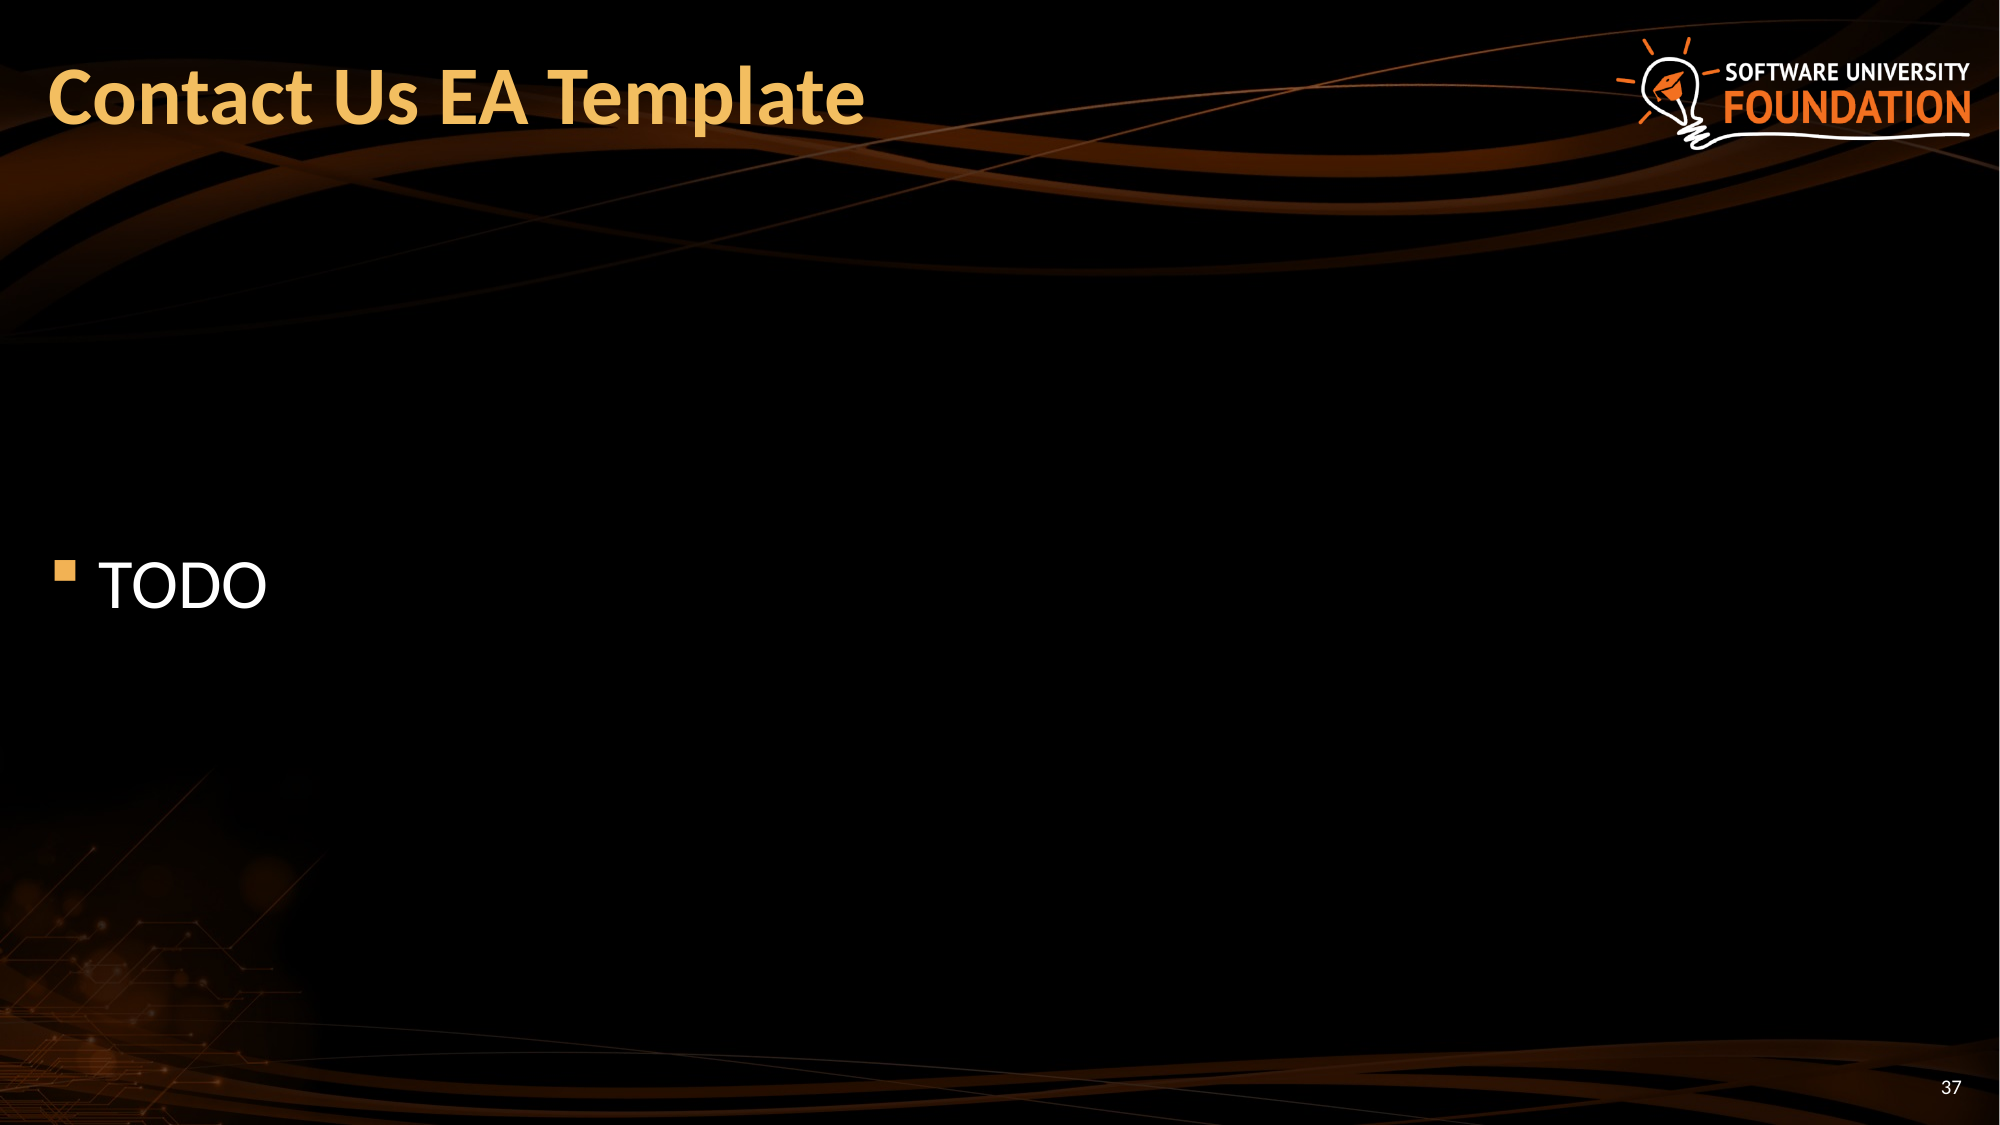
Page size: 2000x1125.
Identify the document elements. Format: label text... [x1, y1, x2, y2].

list TODO [31, 188, 1968, 1103]
title Contact Us EA Template [30, 6, 1602, 189]
picture [0, 0, 2000, 1125]
